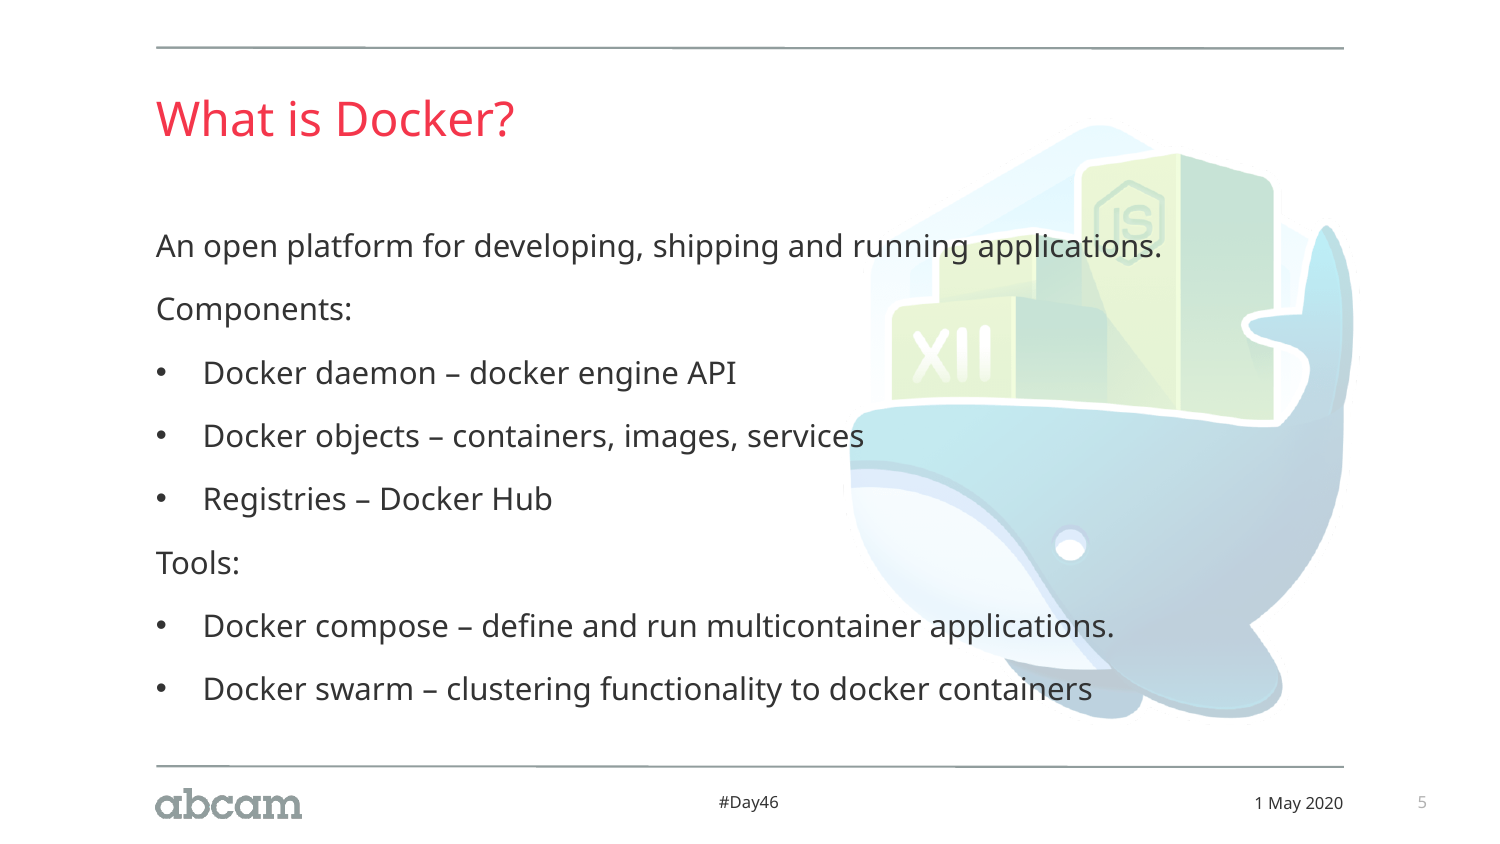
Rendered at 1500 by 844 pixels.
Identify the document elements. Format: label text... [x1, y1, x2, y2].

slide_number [1128, 788, 1344, 818]
title What is Docker? [155, 95, 1343, 219]
list An open platform for developing, shipping and running applications. Components: Docker daemon – docker engine API Docker objects – containers, images, services Registries – Docker Hub Tools: Docker compose – define and run multicontainer applications. Docker swarm – clustering functionality to docker containers [155, 219, 1342, 732]
footer #Day46 [414, 788, 1084, 818]
picture [792, 112, 1411, 731]
slide_number 5 [1387, 789, 1433, 818]
picture [155, 788, 302, 819]
